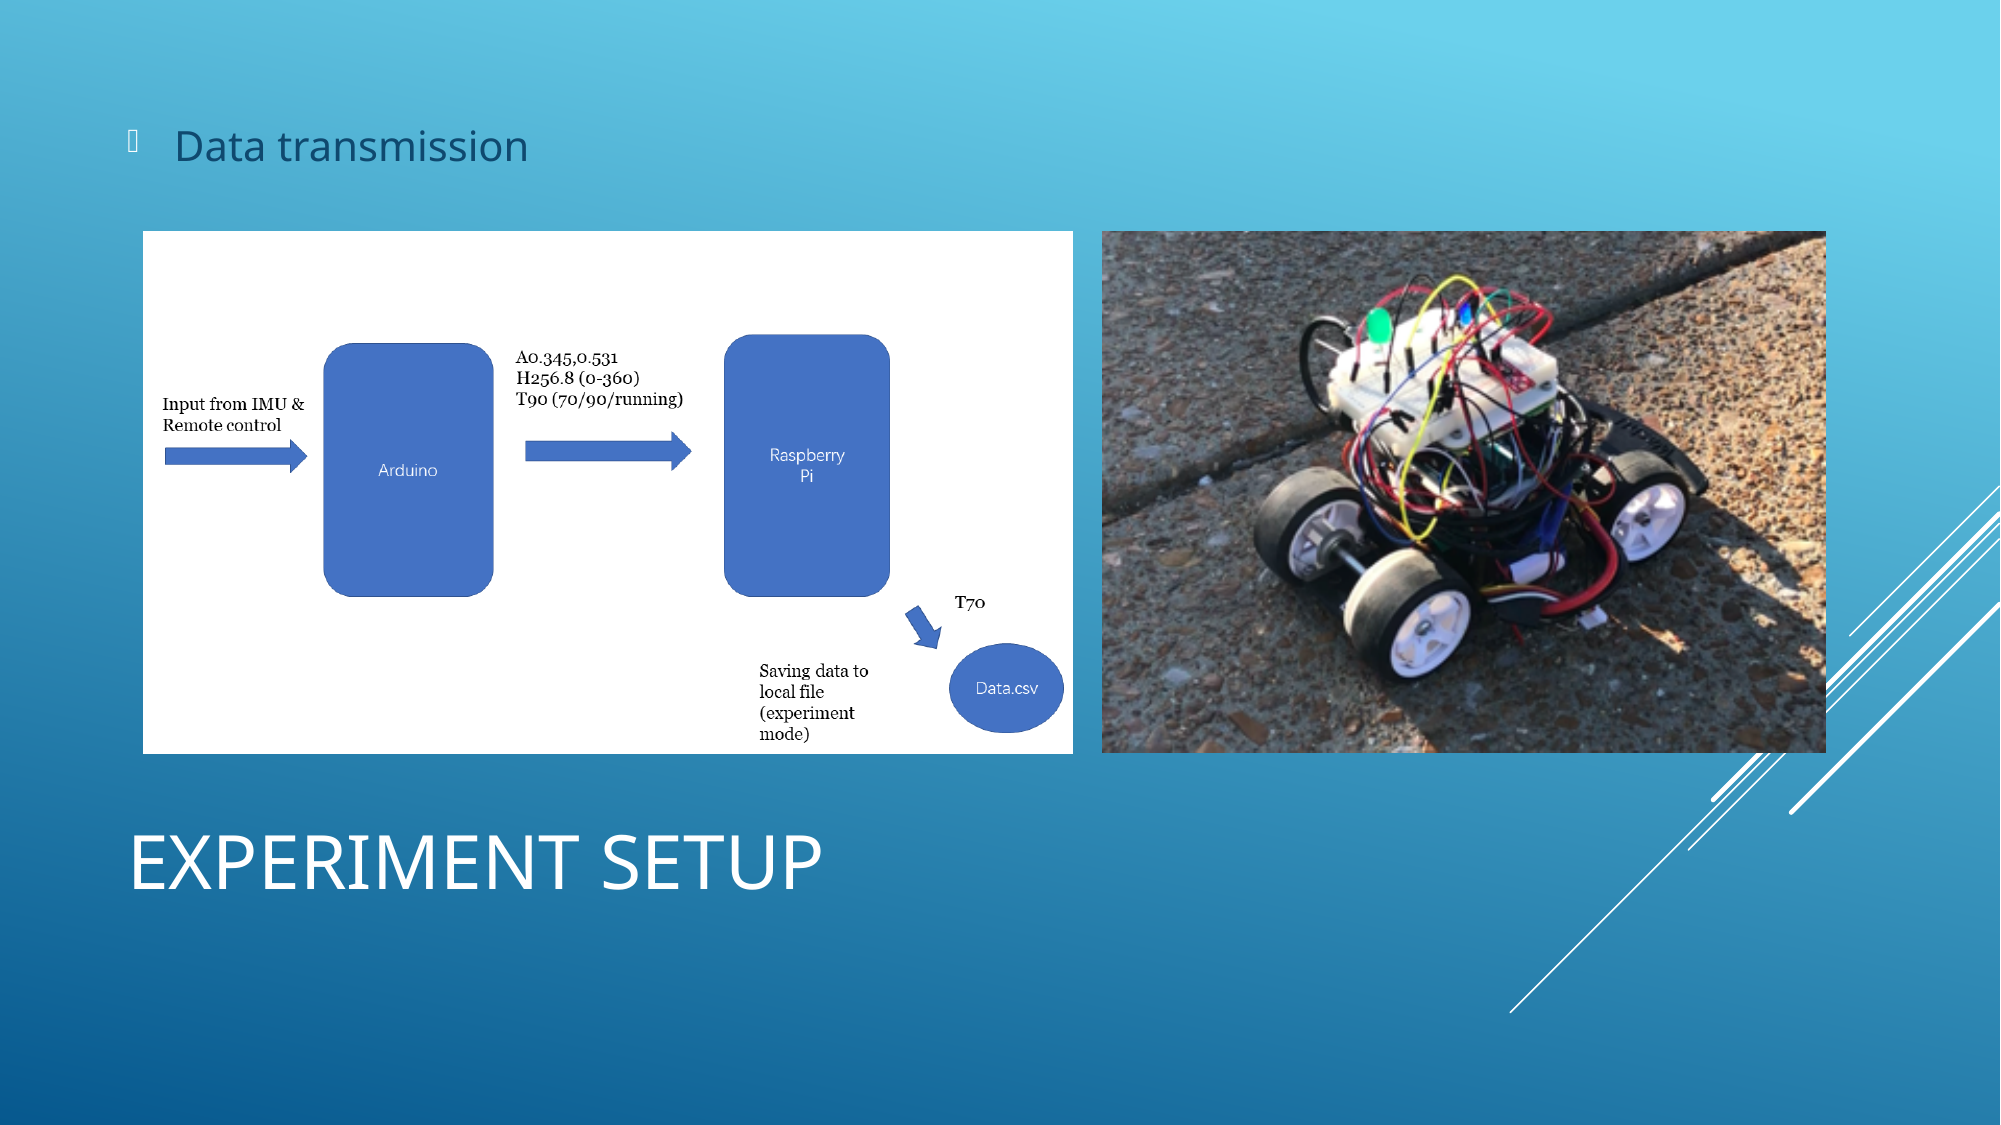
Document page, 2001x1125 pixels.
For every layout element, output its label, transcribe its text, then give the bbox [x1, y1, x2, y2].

title Experiment setup [112, 736, 1513, 984]
picture [1102, 231, 1827, 753]
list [142, 231, 1073, 755]
text_box Data transmission [112, 112, 1196, 706]
